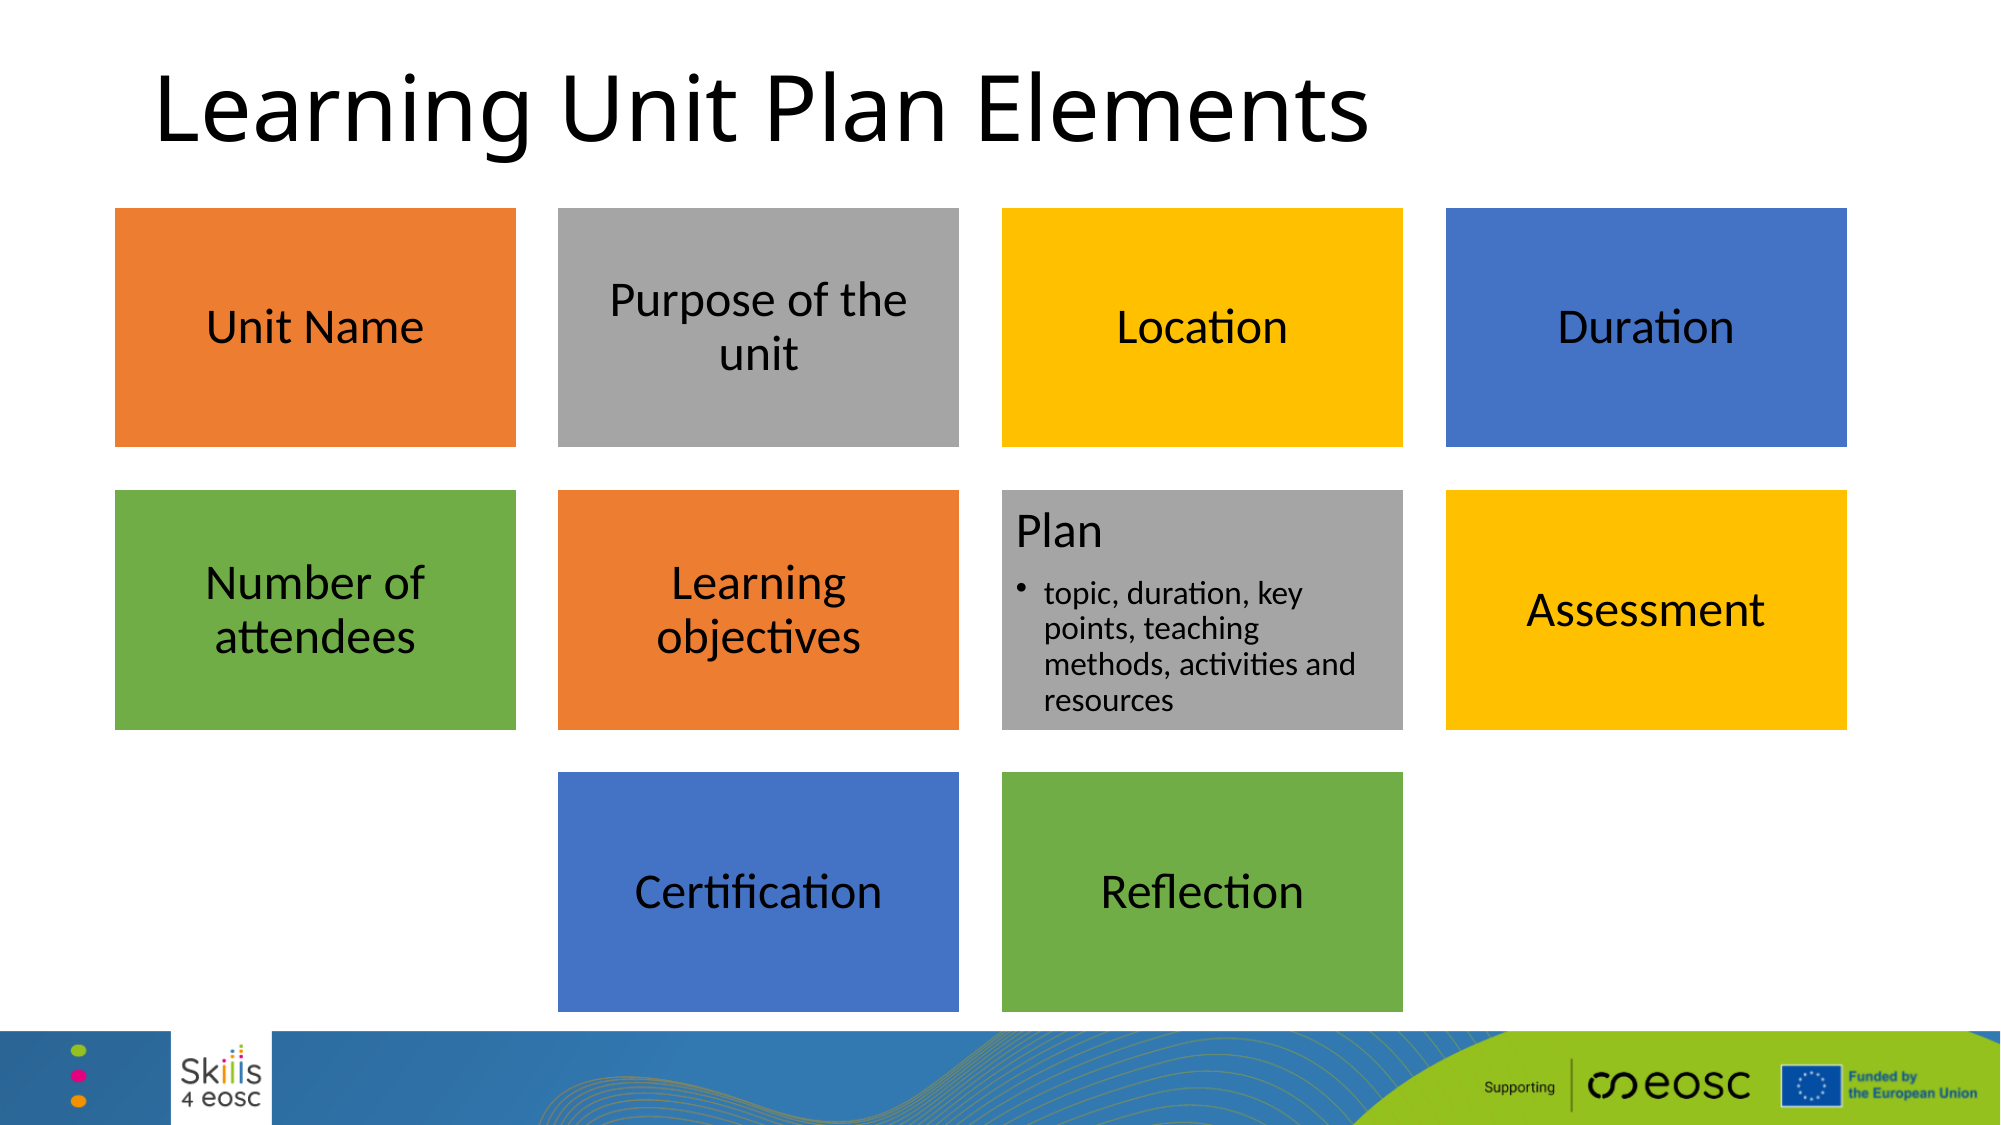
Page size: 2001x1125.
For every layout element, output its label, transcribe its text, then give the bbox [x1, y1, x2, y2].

title Learning Unit Plan Elements [137, 3, 1863, 205]
picture [0, 0, 2001, 1125]
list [0, 206, 2000, 1014]
